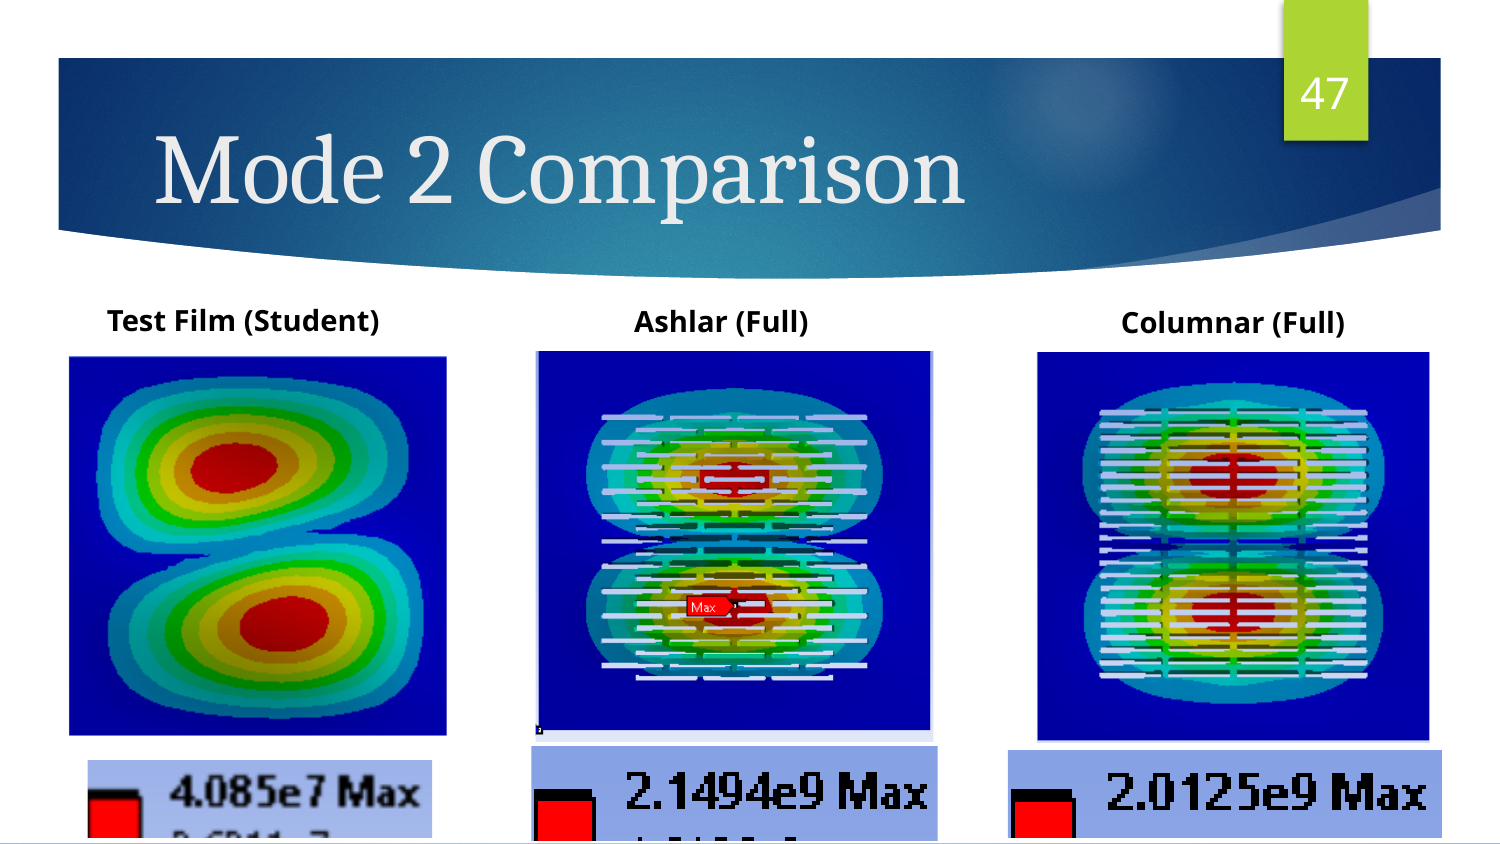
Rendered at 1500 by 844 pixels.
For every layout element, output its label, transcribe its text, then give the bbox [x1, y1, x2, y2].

picture [59, 58, 1440, 278]
text_box Columnar (Full) [1036, 288, 1430, 346]
picture [87, 760, 433, 838]
picture [1007, 750, 1443, 838]
picture [535, 350, 934, 742]
title Identifying Realistic Parameters [1131, 233, 1311, 266]
picture [531, 746, 938, 842]
slide_number ‹#› [1273, 36, 1377, 131]
picture [1036, 352, 1430, 744]
picture [68, 355, 447, 736]
title Mode 2 Comparison [142, 119, 1220, 207]
text_box Test Film (Student) [54, 287, 433, 337]
text_box Ashlar (Full) [518, 288, 925, 346]
